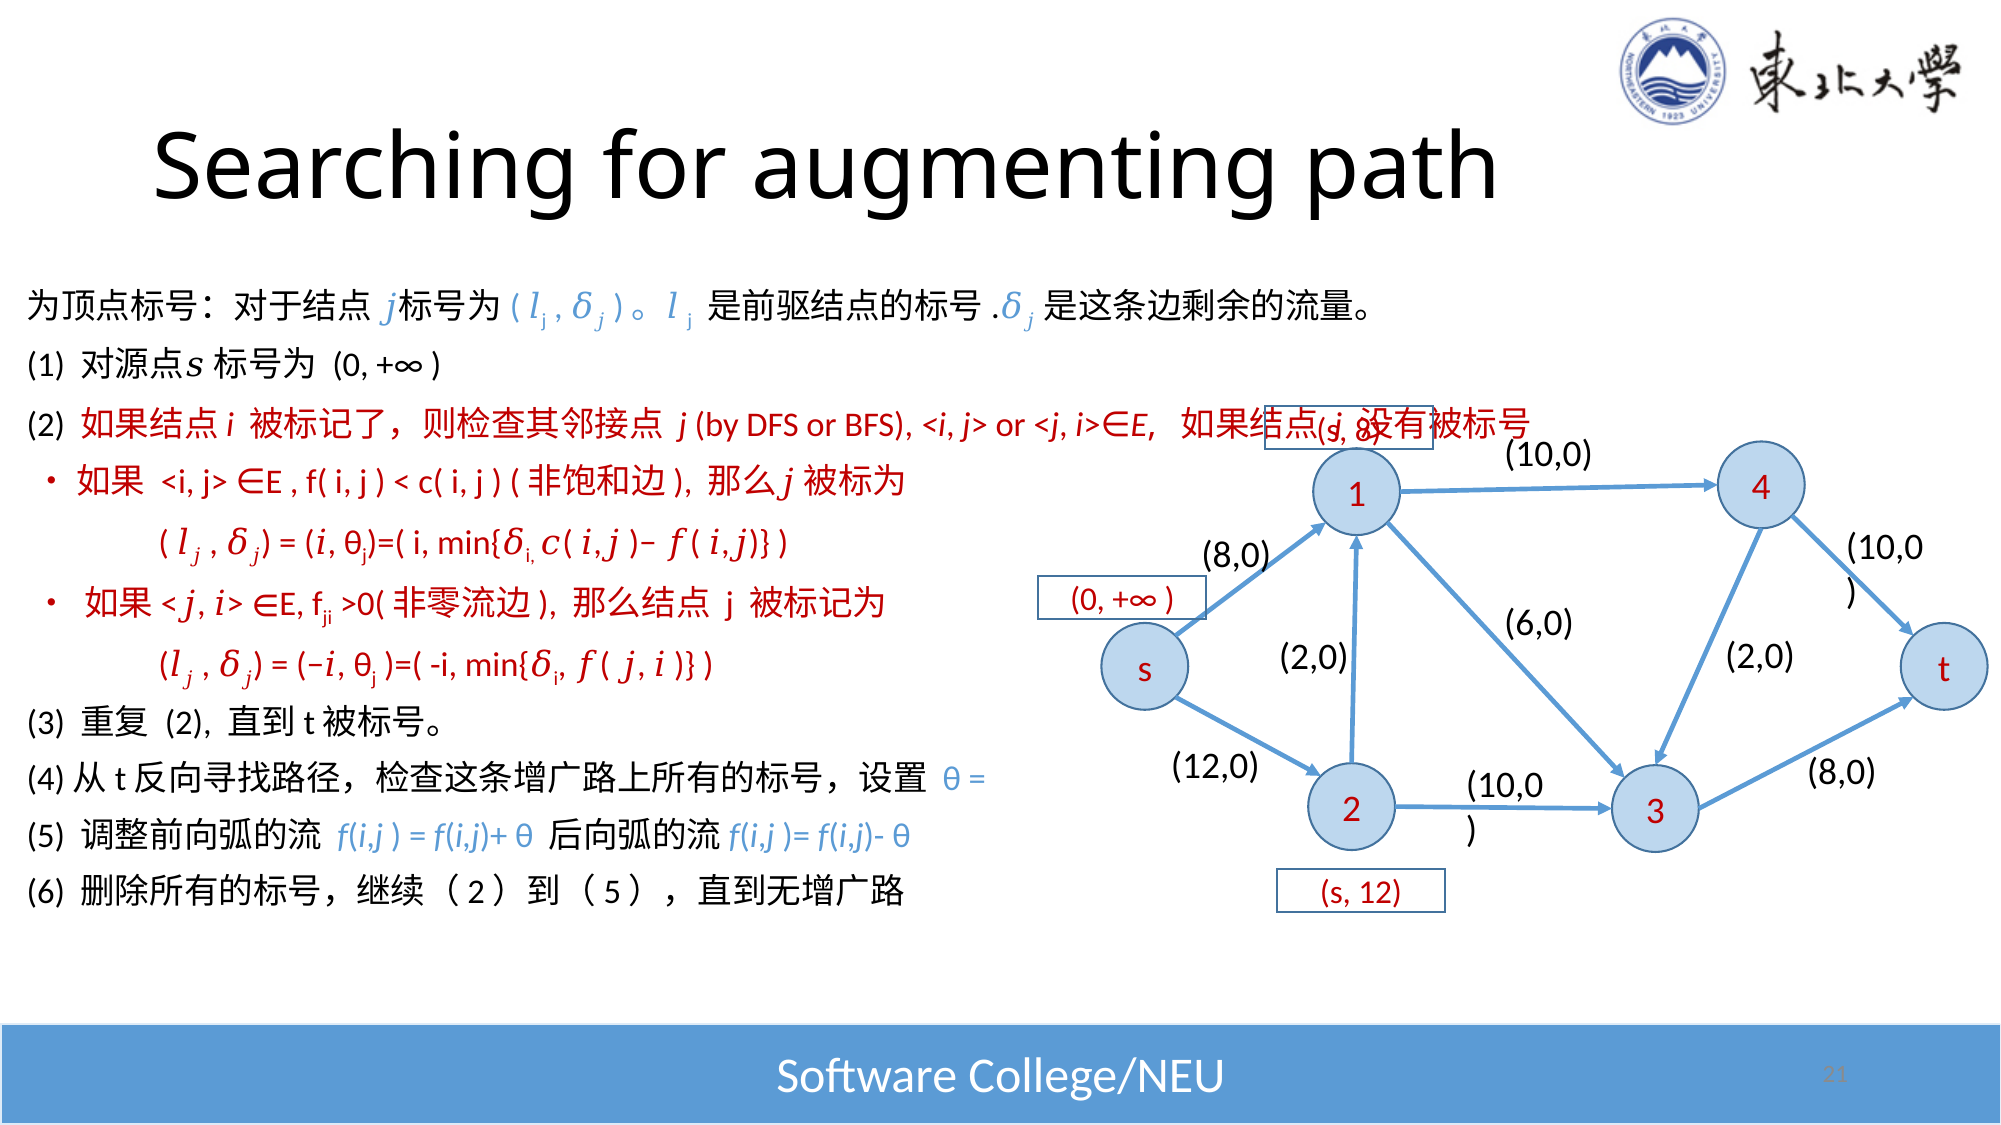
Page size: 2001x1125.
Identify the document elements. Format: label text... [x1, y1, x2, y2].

title Searching for augmenting path [137, 59, 1863, 278]
text_box (s, 8) [1264, 405, 1434, 441]
text_box (10,0) [1489, 421, 1619, 441]
text_box (s, 12) [1276, 868, 1446, 913]
text_box (0, +∞ ) [1037, 575, 1101, 620]
picture [1605, 4, 1987, 135]
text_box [1101, 441, 1988, 852]
